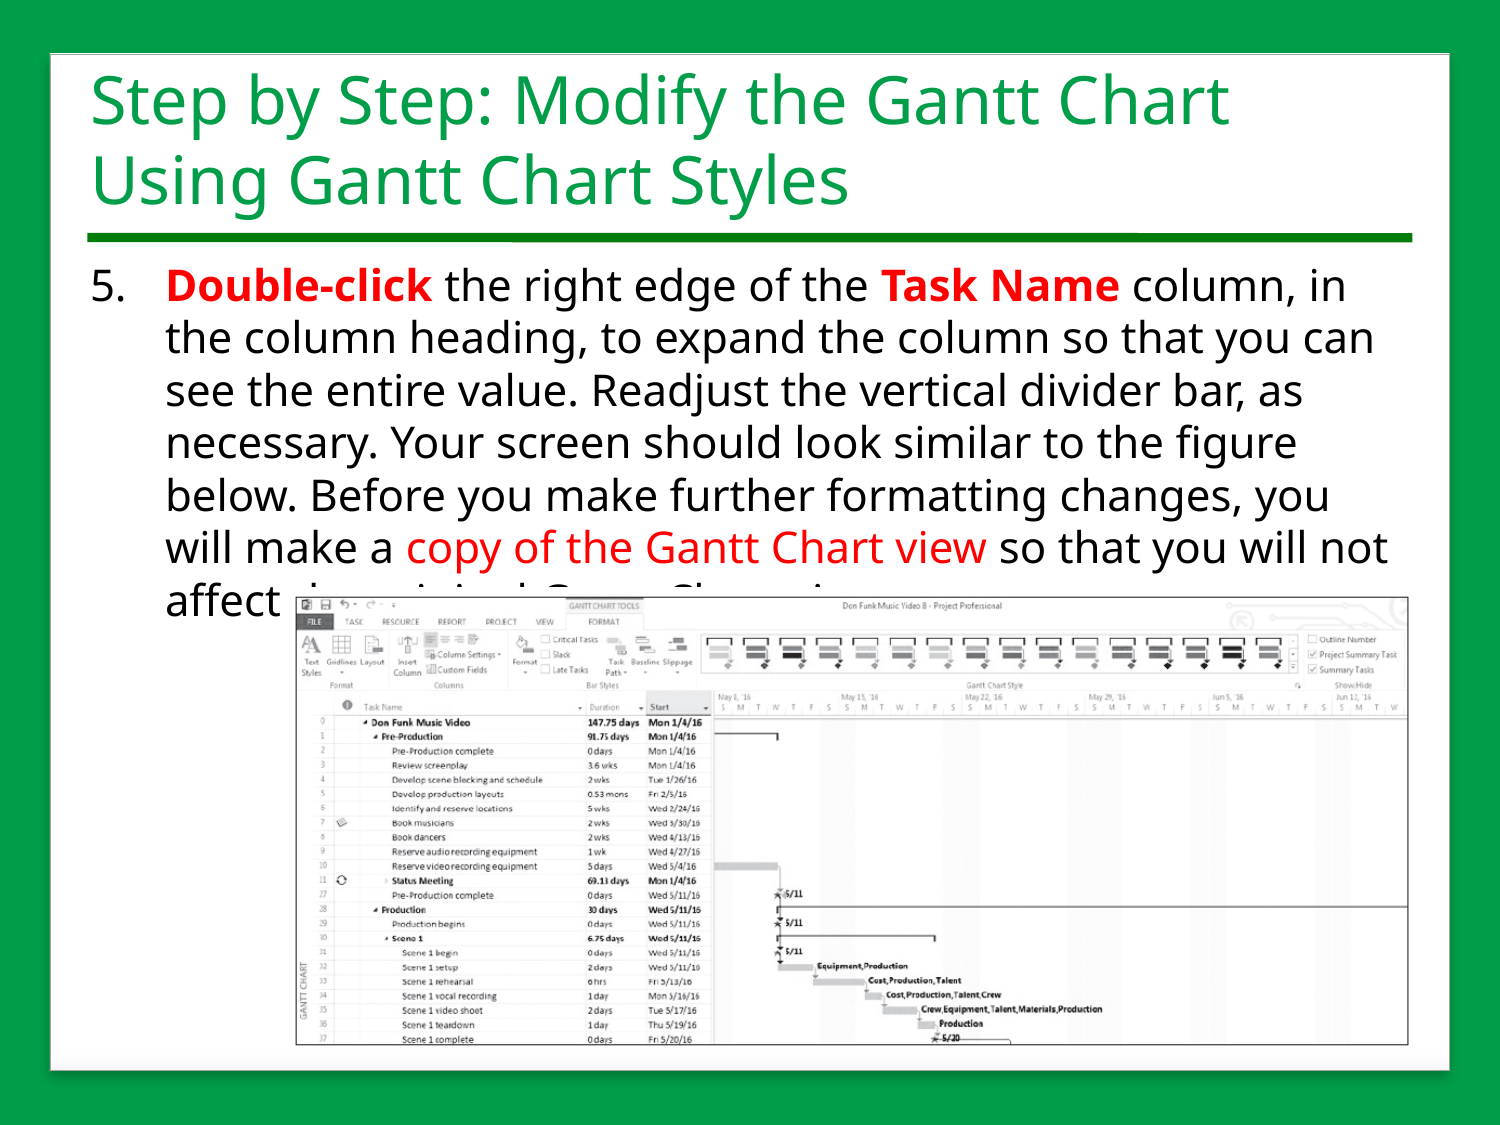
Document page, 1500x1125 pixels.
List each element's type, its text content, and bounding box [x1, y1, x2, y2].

title Step by Step: Modify the Gantt Chart Using Gantt Chart Styles [74, 74, 1426, 226]
list 5. Double-click the right edge of the Task Name column, in the column heading, to expand the column so that you can see the entire value. Readjust the vertical divider bar, as necessary. Your screen should look similar to the figure below. Before you make further formatting changes, you will make a copy of the Gantt Chart view so that you will not affect the original Gantt Chart view. [75, 249, 1425, 1063]
picture [287, 587, 1415, 1054]
